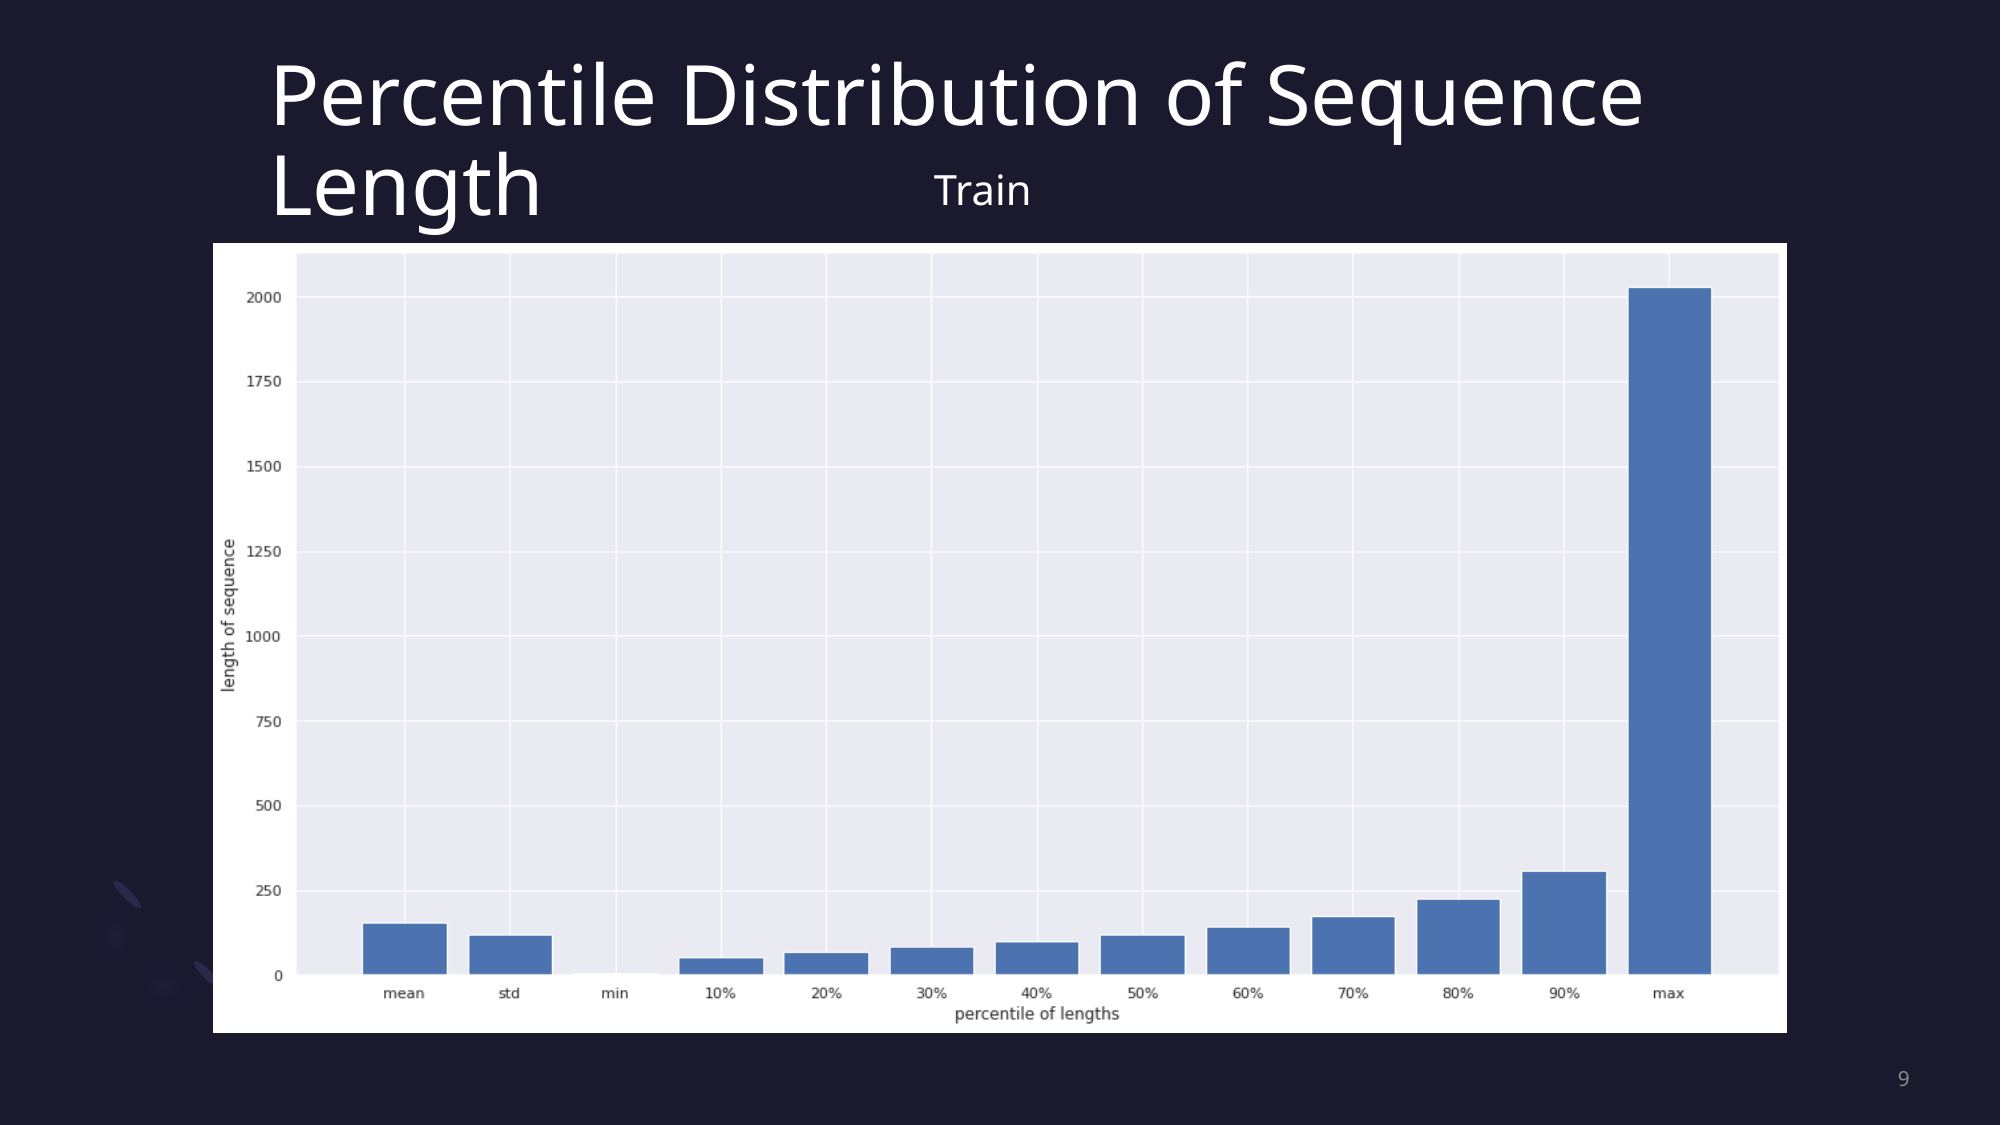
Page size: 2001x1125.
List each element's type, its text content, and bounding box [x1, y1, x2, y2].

text_box Train [933, 169, 1067, 226]
title Percentile Distribution of Sequence Length [269, 53, 1863, 169]
slide_number 9 [1632, 1067, 1910, 1093]
picture [213, 243, 1787, 1033]
